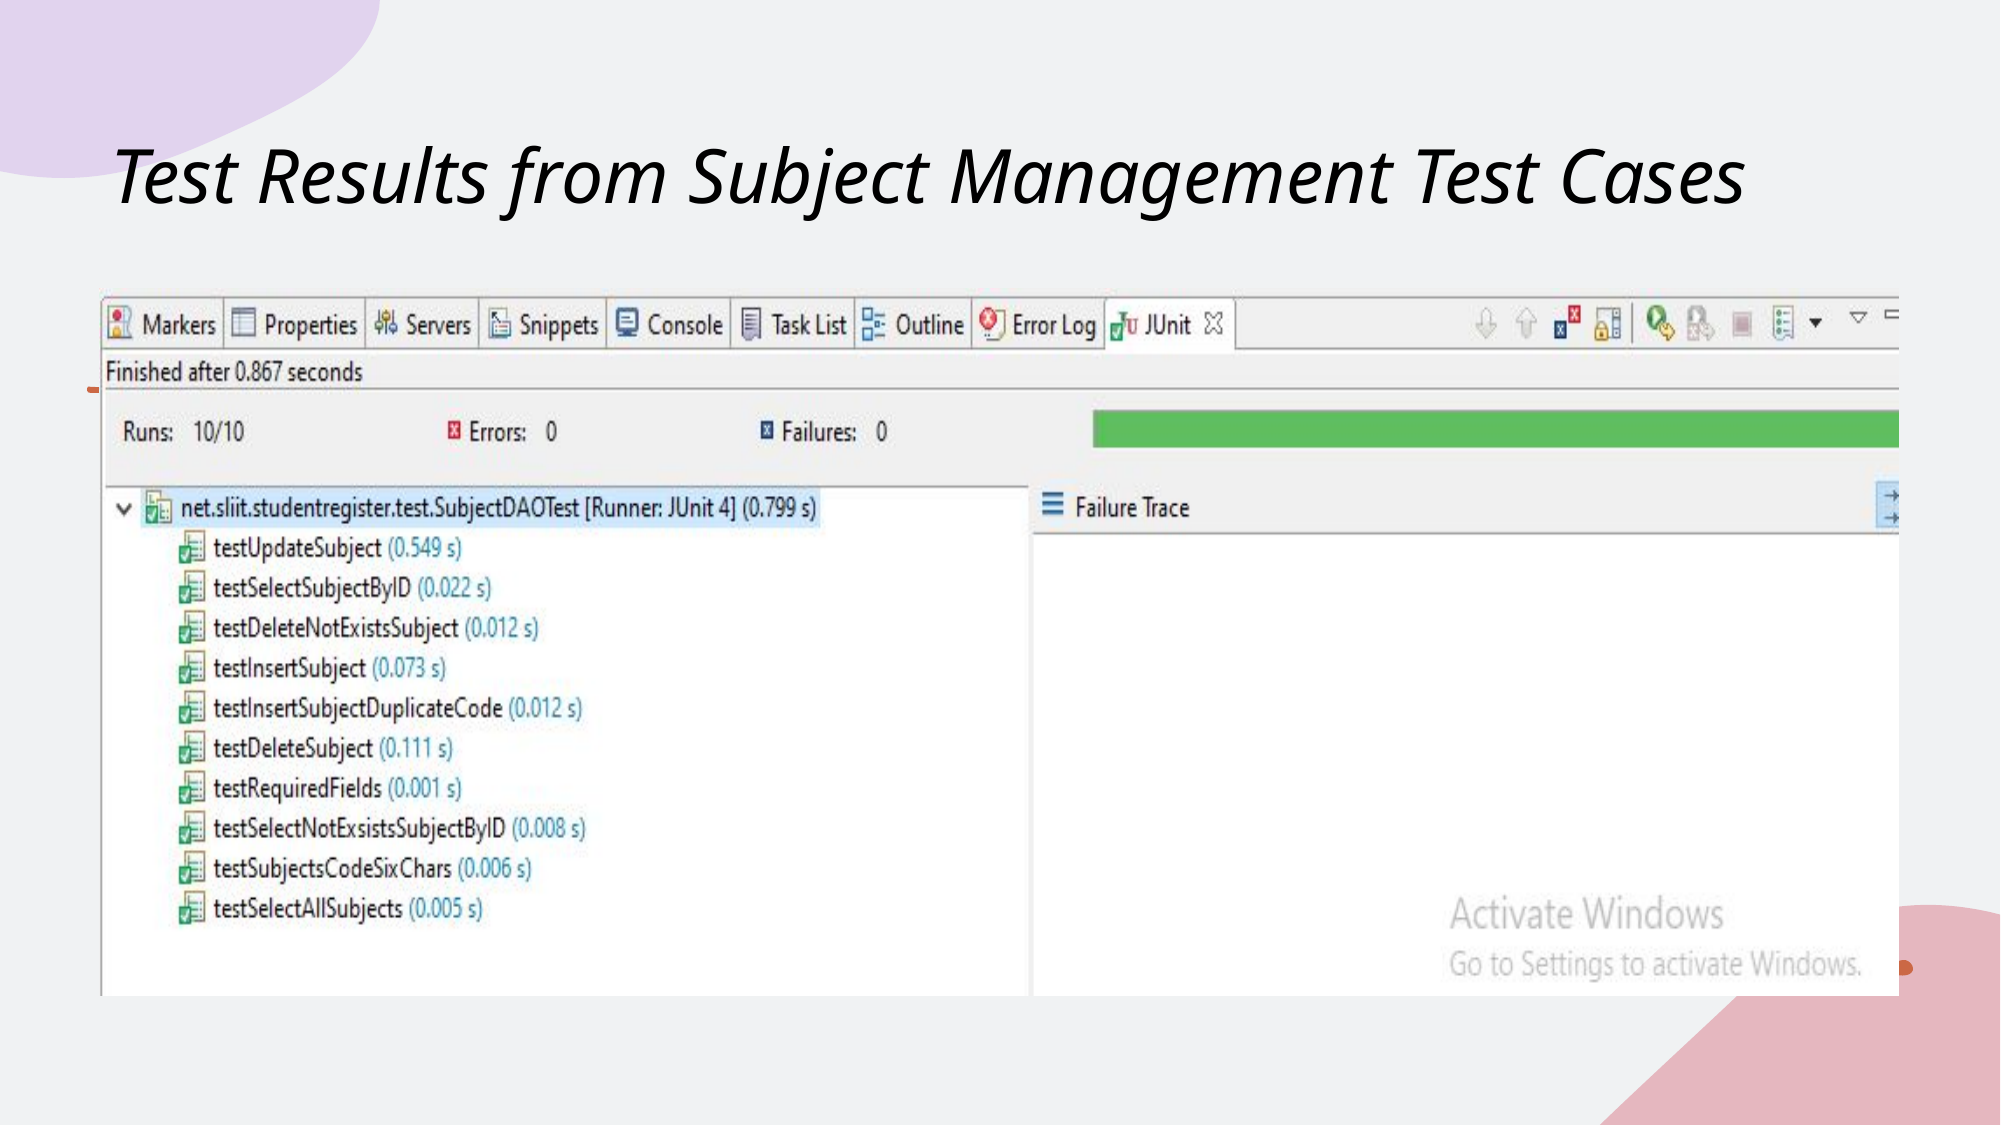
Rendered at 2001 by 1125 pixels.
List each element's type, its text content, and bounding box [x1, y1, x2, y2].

title Test Results from Subject Management Test Cases [95, 116, 1882, 226]
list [99, 288, 1899, 996]
